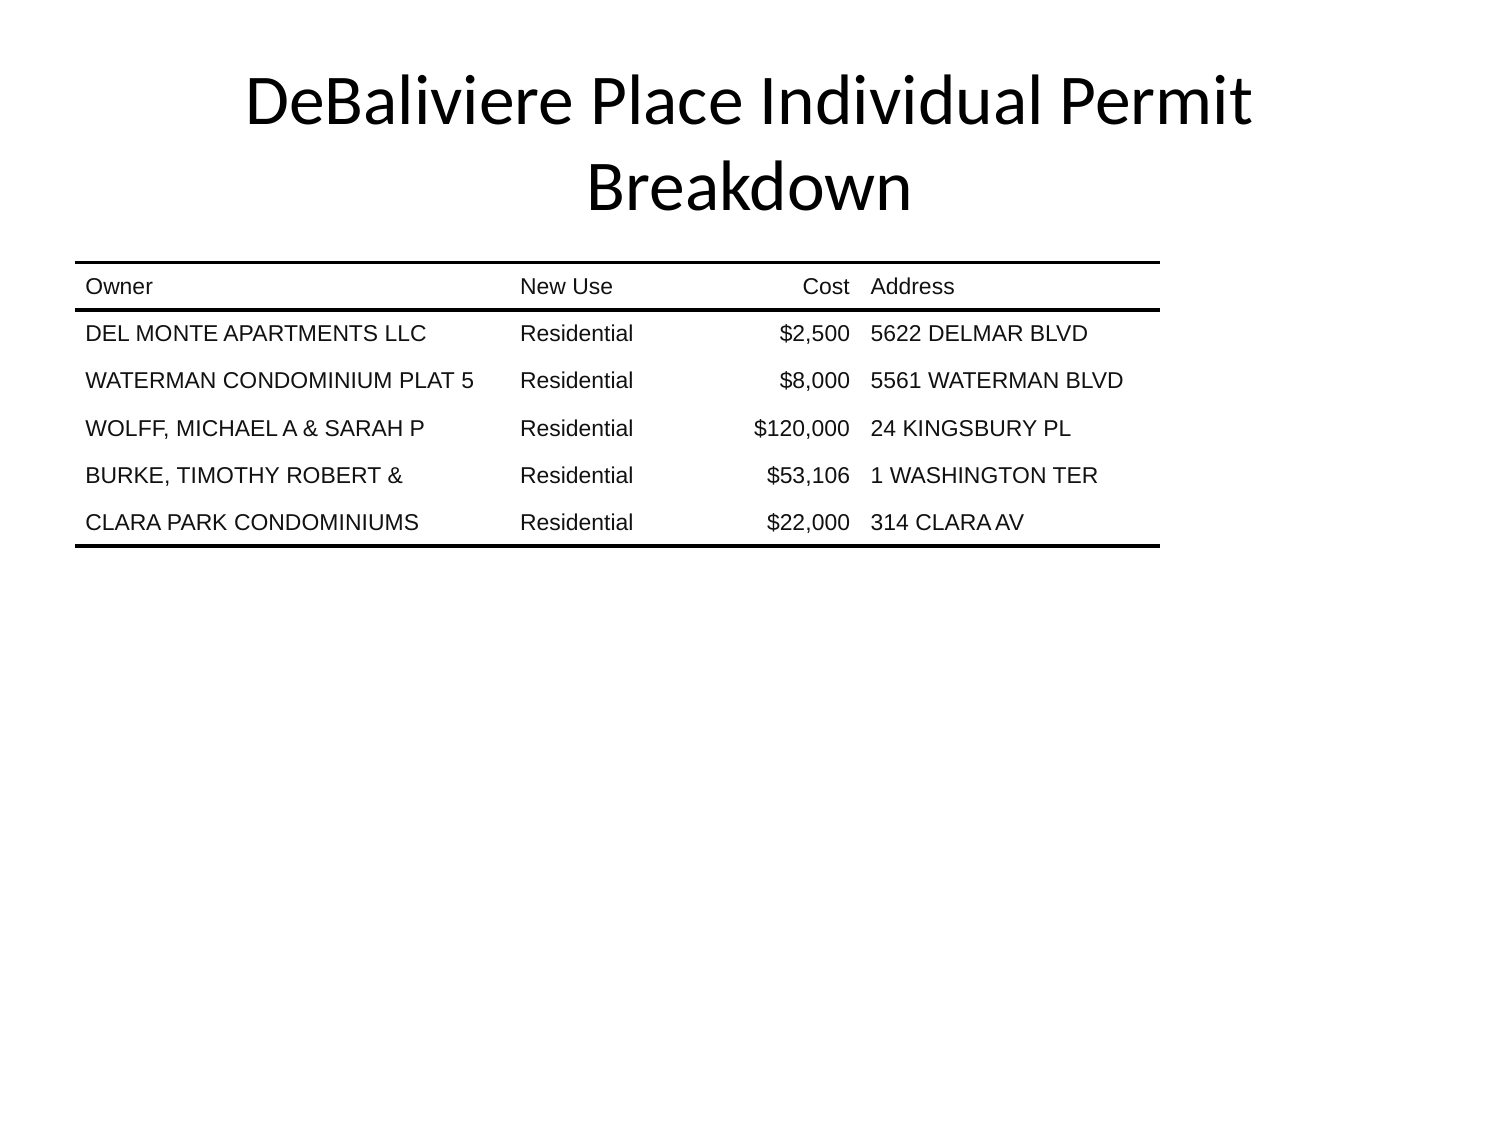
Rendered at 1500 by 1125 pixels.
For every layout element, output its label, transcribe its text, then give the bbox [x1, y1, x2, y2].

table_cell $120,000 [666, 405, 860, 452]
table_cell Residential [510, 499, 666, 544]
table_cell CLARA PARK CONDOMINIUMS [75, 499, 510, 544]
table_cell 1 WASHINGTON TER [860, 452, 1160, 499]
table_header New Use [510, 264, 666, 308]
table_cell $53,106 [666, 452, 860, 499]
table_cell $2,500 [666, 312, 860, 357]
table_cell 314 CLARA AV [860, 499, 1160, 544]
table_cell BURKE, TIMOTHY ROBERT & [75, 452, 510, 499]
table_header Address [860, 264, 1160, 308]
table_cell 5561 WATERMAN BLVD [860, 357, 1160, 405]
table_cell $22,000 [666, 499, 860, 544]
table_cell 24 KINGSBURY PL [860, 405, 1160, 452]
table_cell 5622 DELMAR BLVD [860, 312, 1160, 357]
table_cell WATERMAN CONDOMINIUM PLAT 5 [75, 357, 510, 405]
table_cell Residential [510, 357, 666, 405]
table_cell Residential [510, 312, 666, 357]
table_cell Residential [510, 405, 666, 452]
table_cell $8,000 [666, 357, 860, 405]
table_header Owner [75, 264, 510, 308]
table_cell WOLFF, MICHAEL A & SARAH P [75, 405, 510, 452]
table_cell Residential [510, 452, 666, 499]
table_header Cost [666, 264, 860, 308]
table_cell DEL MONTE APARTMENTS LLC [75, 312, 510, 357]
title DeBaliviere Place Individual Permit Breakdown [75, 45, 1425, 233]
